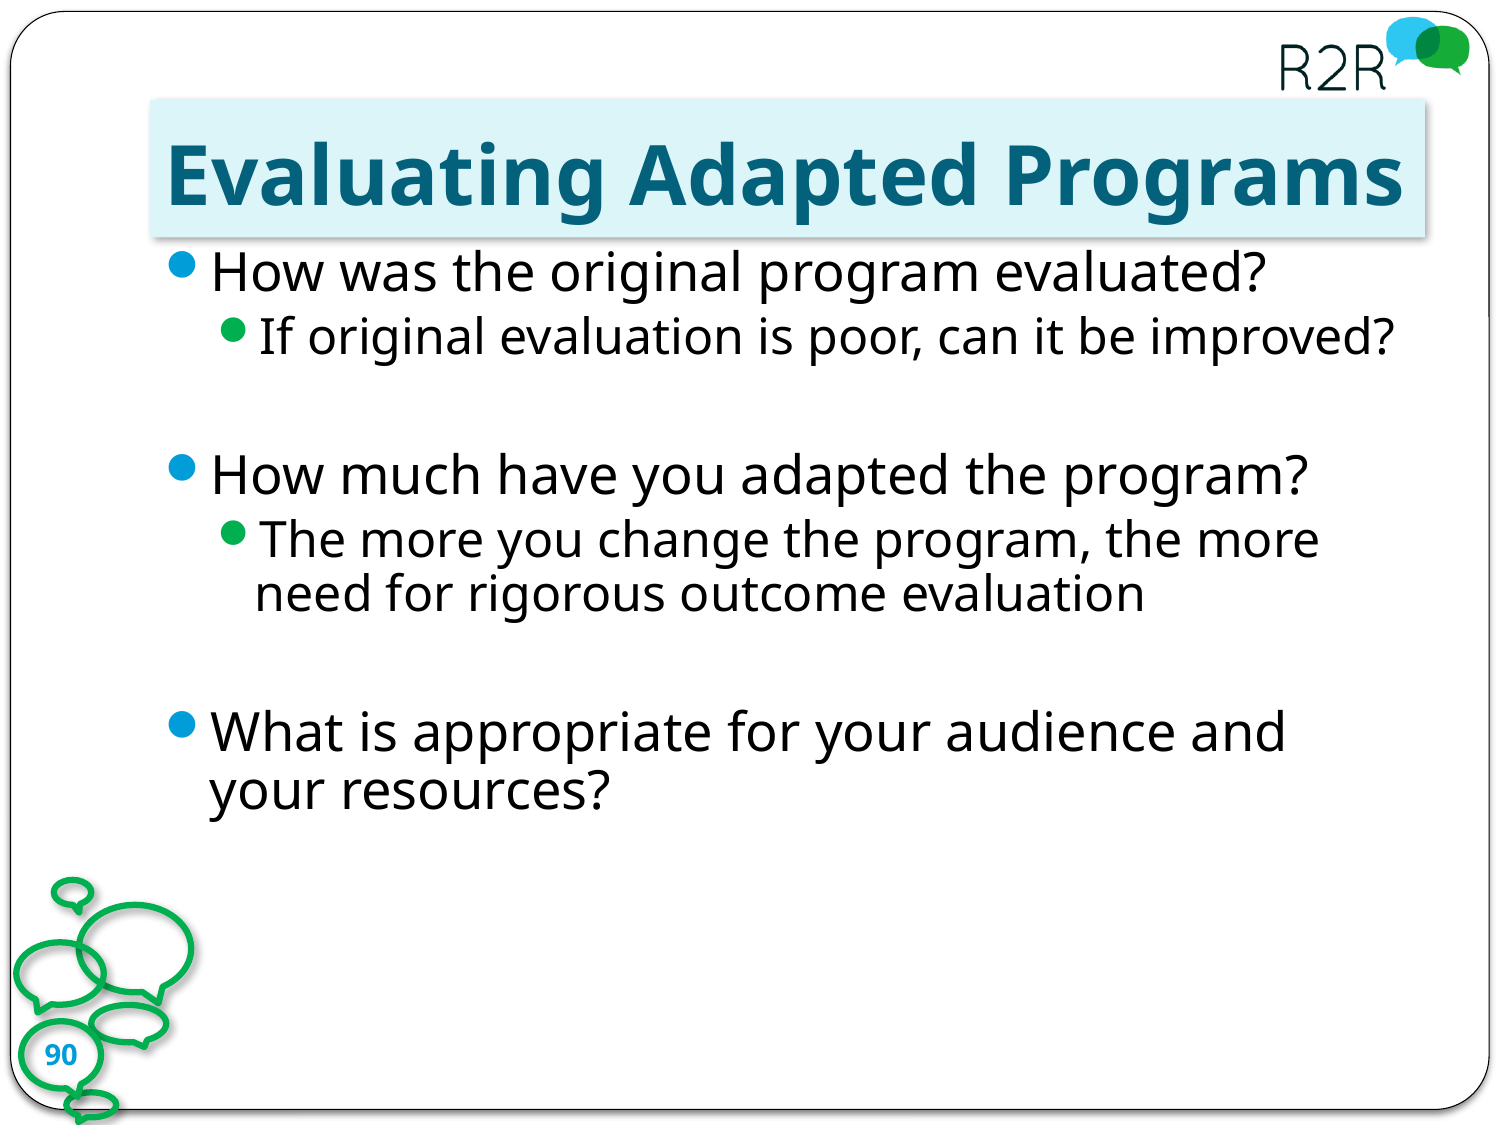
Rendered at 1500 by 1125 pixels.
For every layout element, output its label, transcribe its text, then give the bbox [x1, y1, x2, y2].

list How was the original program evaluated? If original evaluation is poor, can it be improved? How much have you adapted the program? The more you change the program, the more need for rigorous outcome evaluation What is appropriate for your audience and your resources? [150, 237, 1425, 988]
picture [1275, 12, 1475, 100]
title Evaluating Adapted Programs [150, 99, 1425, 237]
slide_number 90 [23, 1018, 99, 1094]
